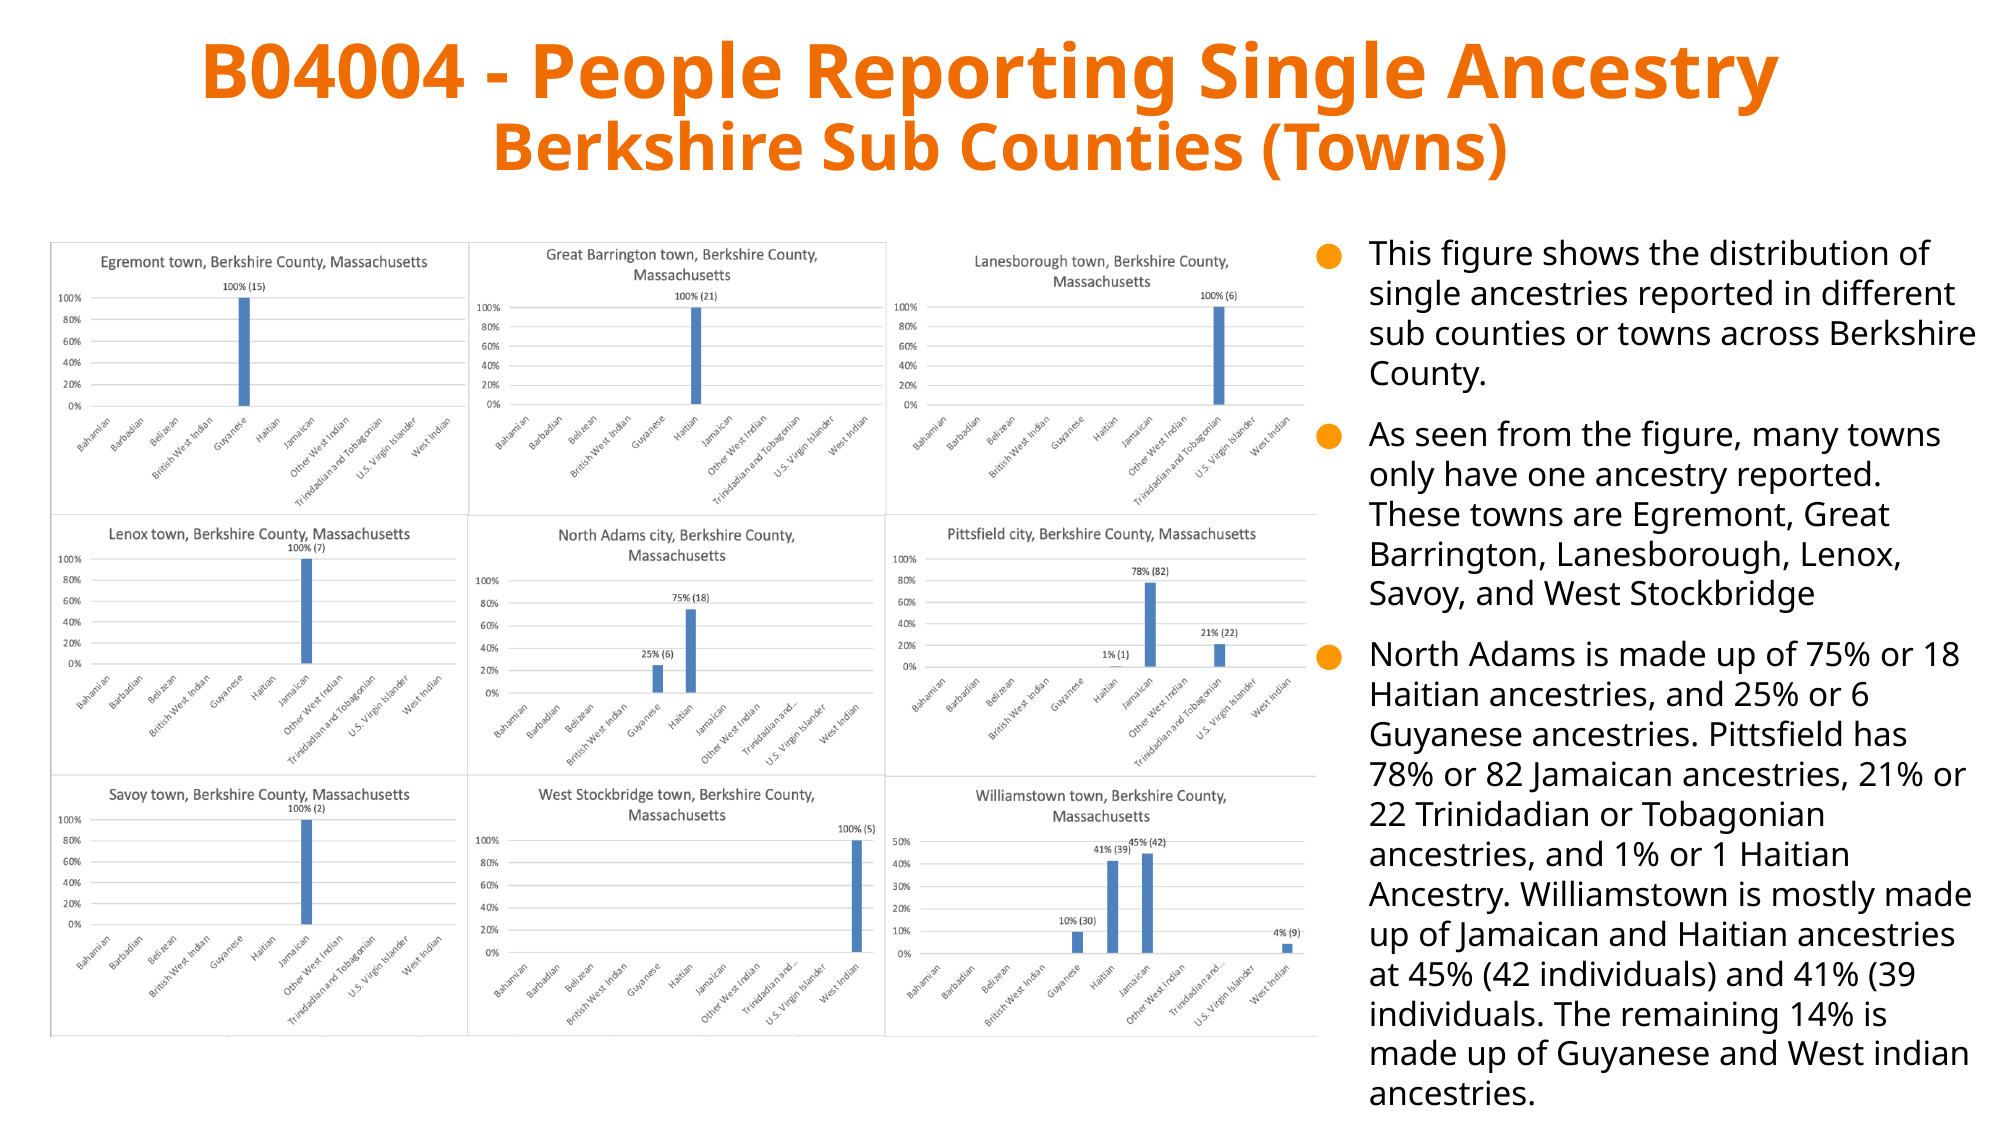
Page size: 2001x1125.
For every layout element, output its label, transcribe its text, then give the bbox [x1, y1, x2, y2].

picture [49, 242, 1317, 1037]
text_box This figure shows the distribution of single ancestries reported in different sub counties or towns across Berkshire County. As seen from the figure, many towns only have one ancestry reported. These towns are Egremont, Great Barrington, Lanesborough, Lenox, Savoy, and West Stockbridge North Adams is made up of 75% or 18 Haitian ancestries, and 25% or 6 Guyanese ancestries. Pittsfield has 78% or 82 Jamaican ancestries, 21% or 22 Trinidadian or Tobagonian ancestries, and 1% or 1 Haitian Ancestry. Williamstown is mostly made up of Jamaican and Haitian ancestries at 45% (42 individuals) and 41% (39 individuals. The remaining 14% is made up of Guyanese and West indian ancestries. [1278, 217, 1994, 1011]
title B04004 - People Reporting Single Ancestry Berkshire Sub Counties (Towns) [88, 0, 1912, 218]
